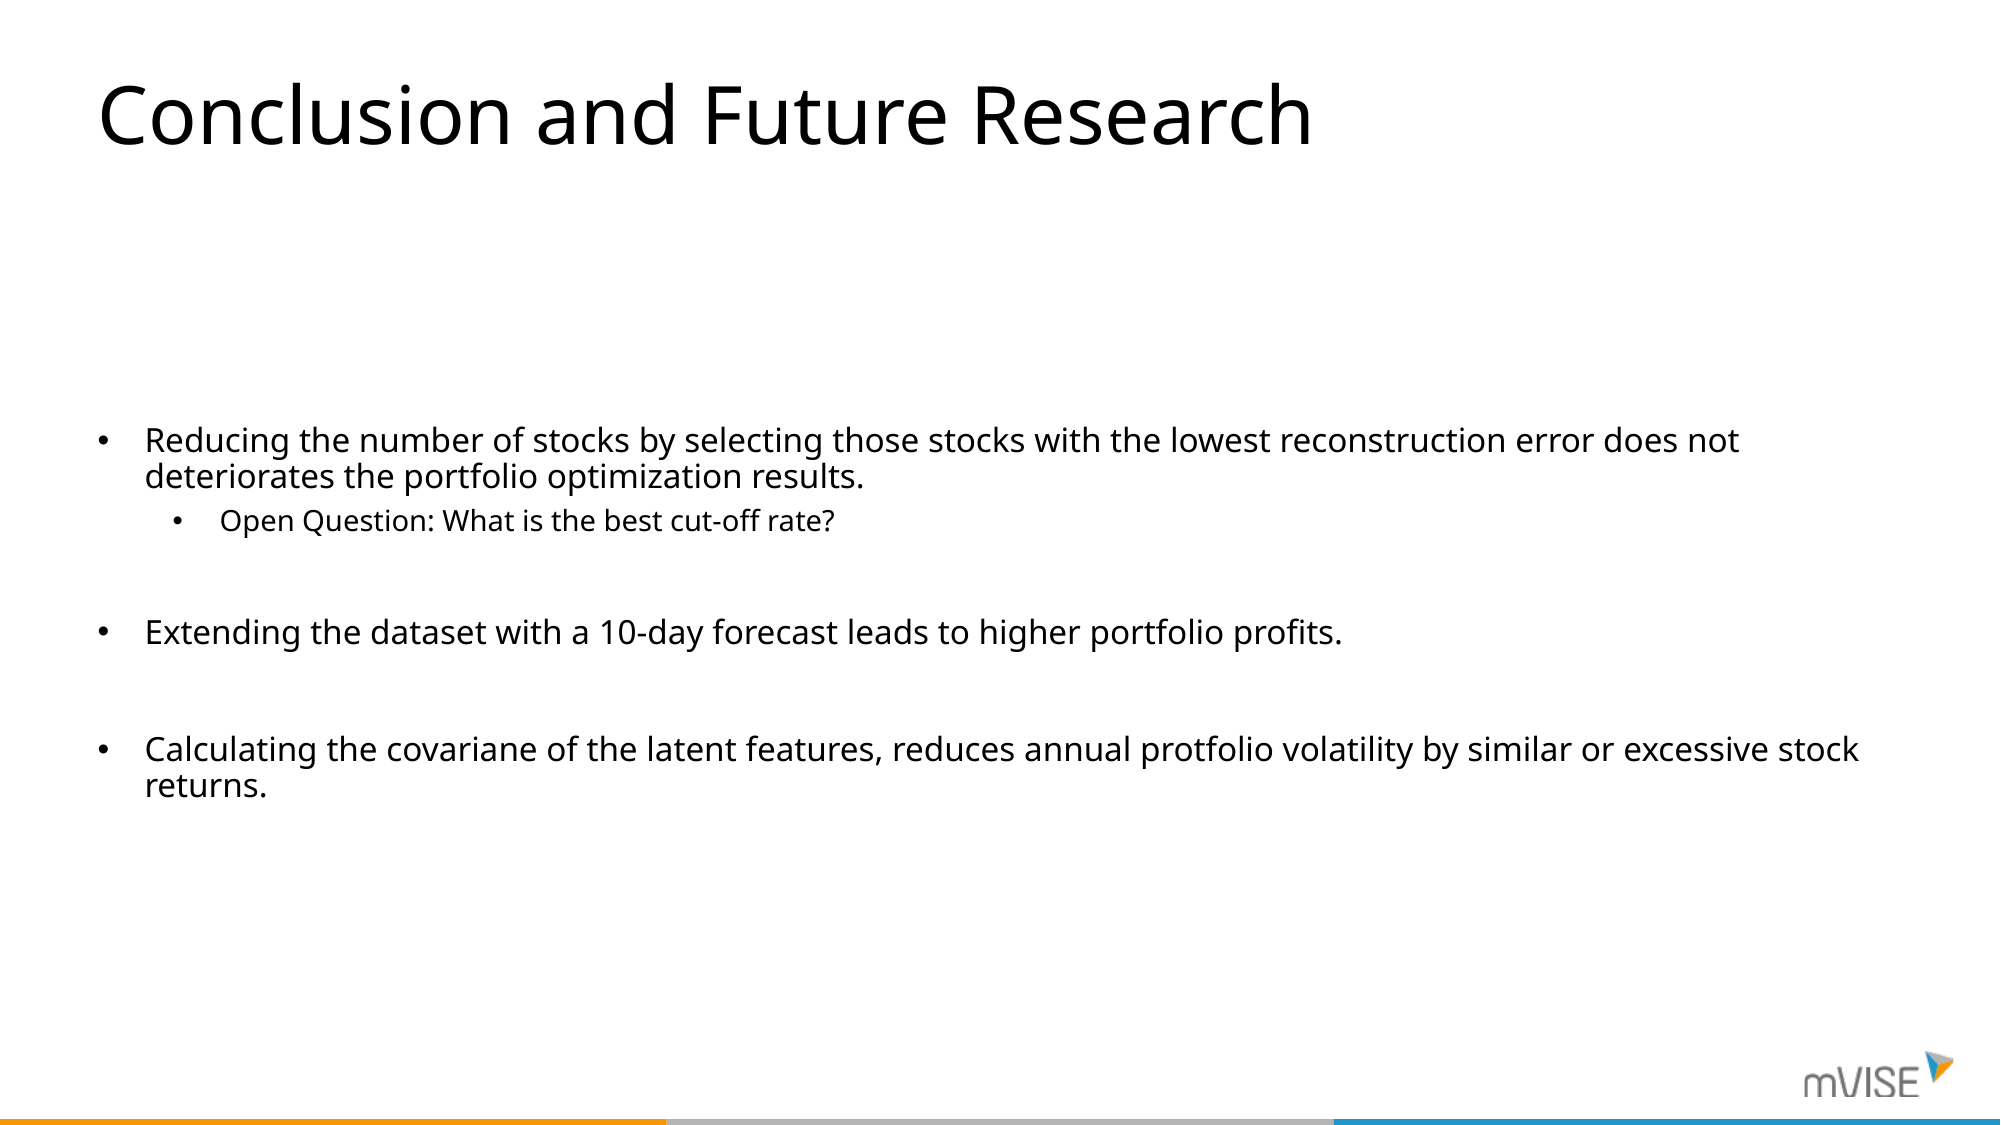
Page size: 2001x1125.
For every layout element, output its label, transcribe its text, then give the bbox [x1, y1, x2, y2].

title Conclusion and Future Research [82, 66, 1919, 170]
list Reducing the number of stocks by selecting those stocks with the lowest reconstruction error does not deteriorates the portfolio optimization results. Open Question: What is the best cut-off rate? Extending the dataset with a 10-day forecast leads to higher portfolio profits. Calculating the covariane of the latent features, reduces annual protfolio volatility by similar or excessive stock returns. [82, 299, 1880, 1005]
